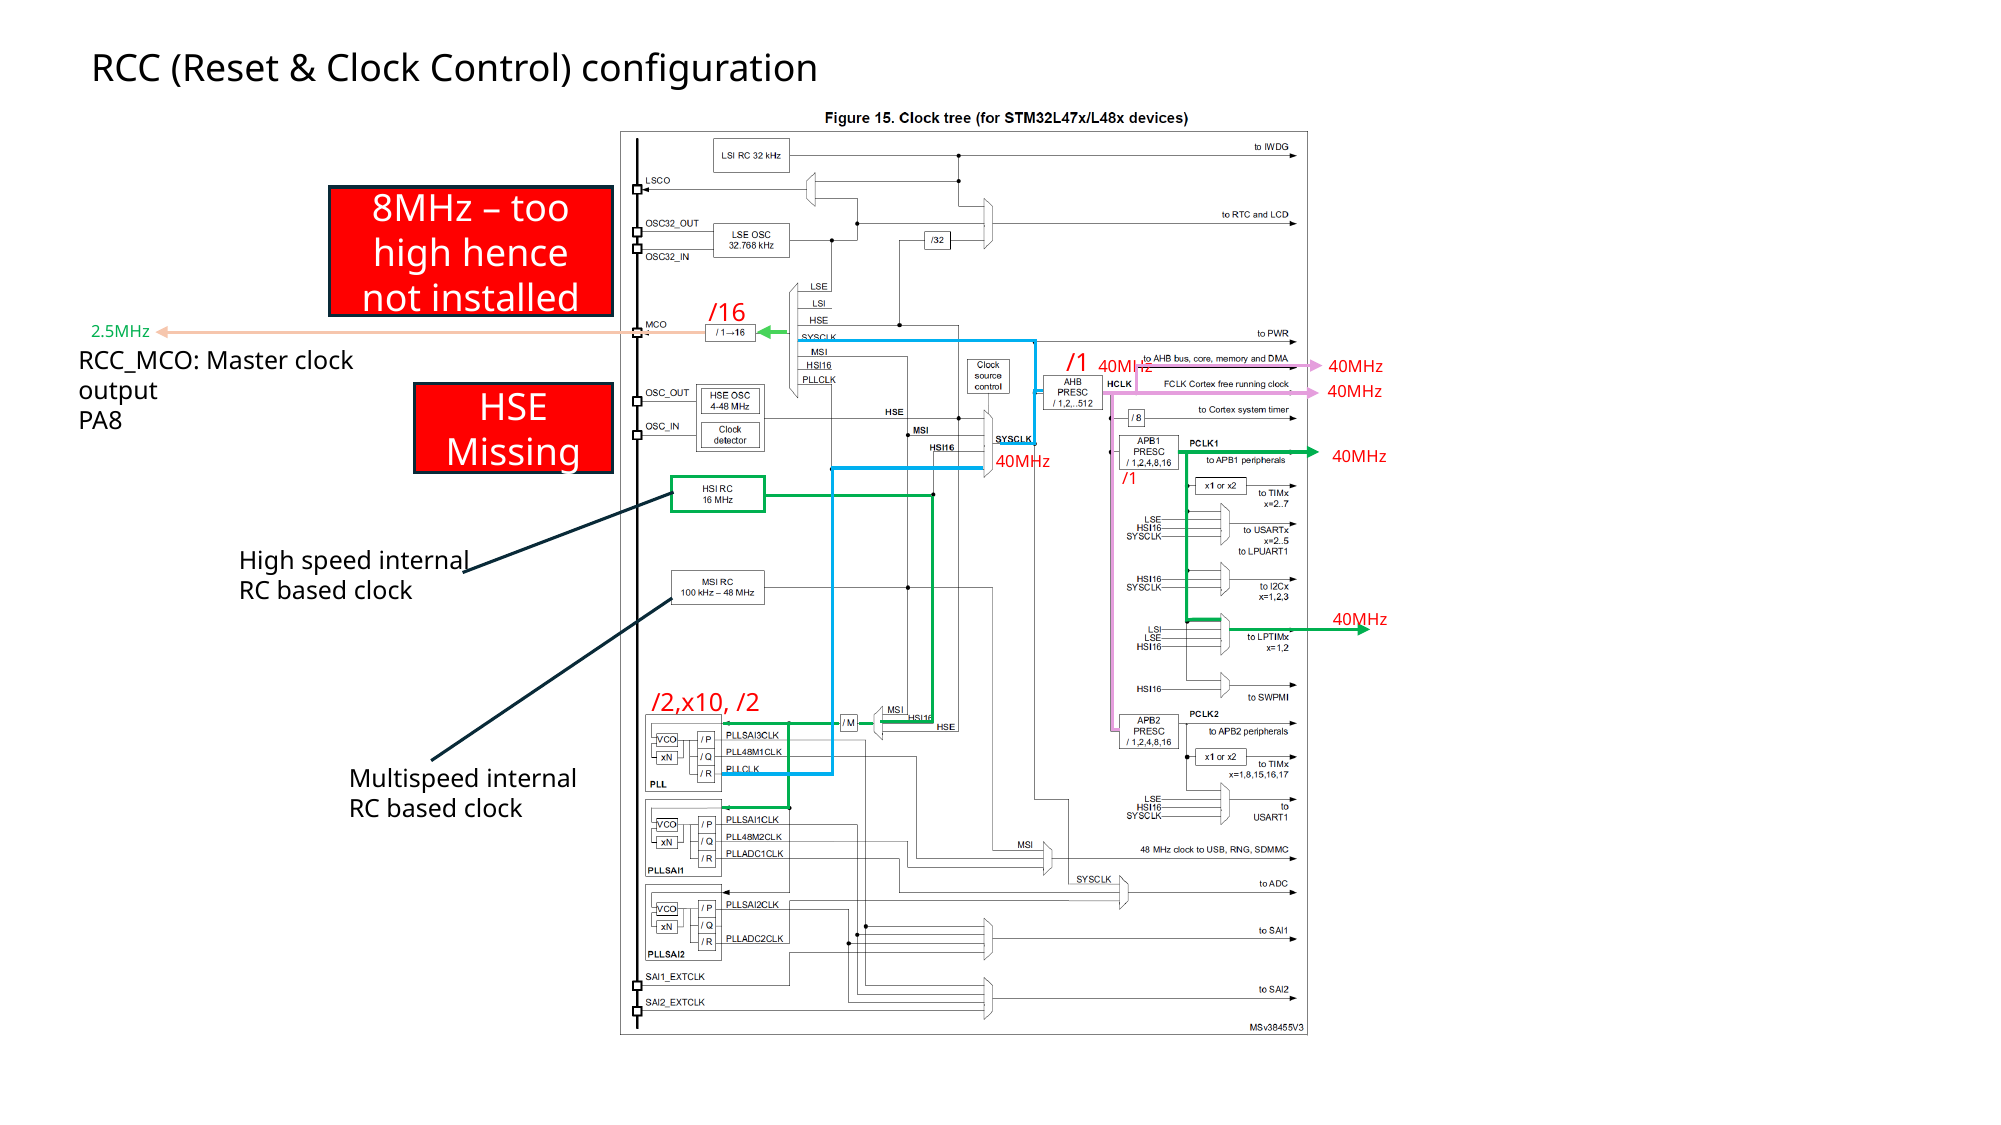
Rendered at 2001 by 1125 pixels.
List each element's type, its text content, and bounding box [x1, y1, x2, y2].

text_box RCC_MCO: Master clock output PA8 [63, 337, 445, 442]
text_box 40MHz [1318, 601, 1413, 636]
text_box 40MHz [1317, 438, 1412, 474]
text_box 40MHz [1316, 348, 1409, 384]
text_box 2.5MHz [76, 313, 171, 349]
text_box Multispeed internal RC based clock [334, 755, 608, 830]
picture [612, 104, 1316, 1040]
text_box High speed internal RC based clock [224, 537, 498, 612]
text_box HSE Missing [413, 382, 612, 474]
text_box 40MHz [1316, 384, 1408, 408]
text_box RCC (Reset & Clock Control) configuration [76, 36, 973, 97]
text_box [462, 513, 612, 575]
text_box 8MHz – too high hence not installed [328, 185, 612, 317]
text_box [436, 636, 612, 755]
